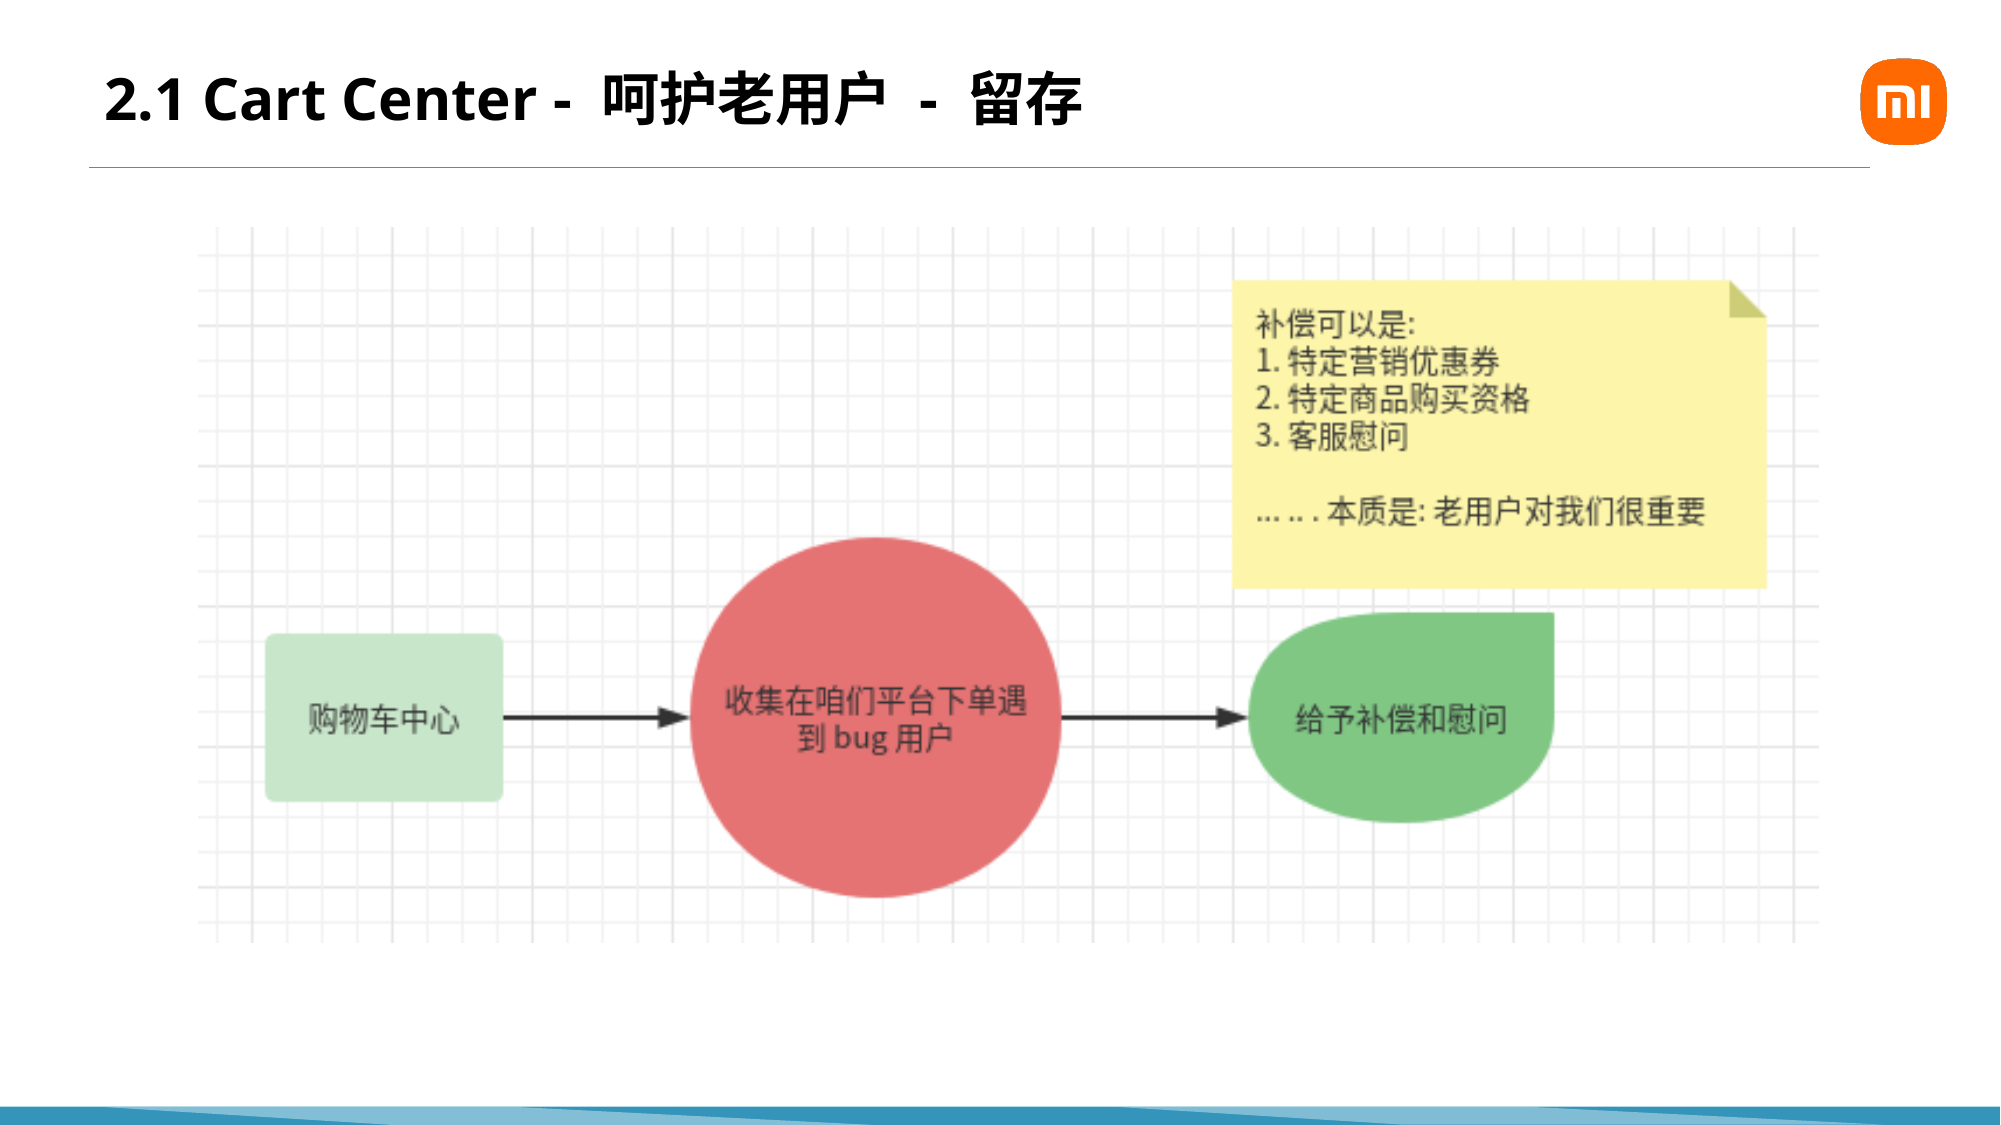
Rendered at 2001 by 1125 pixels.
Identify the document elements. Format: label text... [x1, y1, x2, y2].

title 2.1 Cart Center - 呵护老用户 - 留存 [89, 34, 1871, 169]
picture [197, 227, 1819, 943]
picture [1811, 9, 1996, 194]
